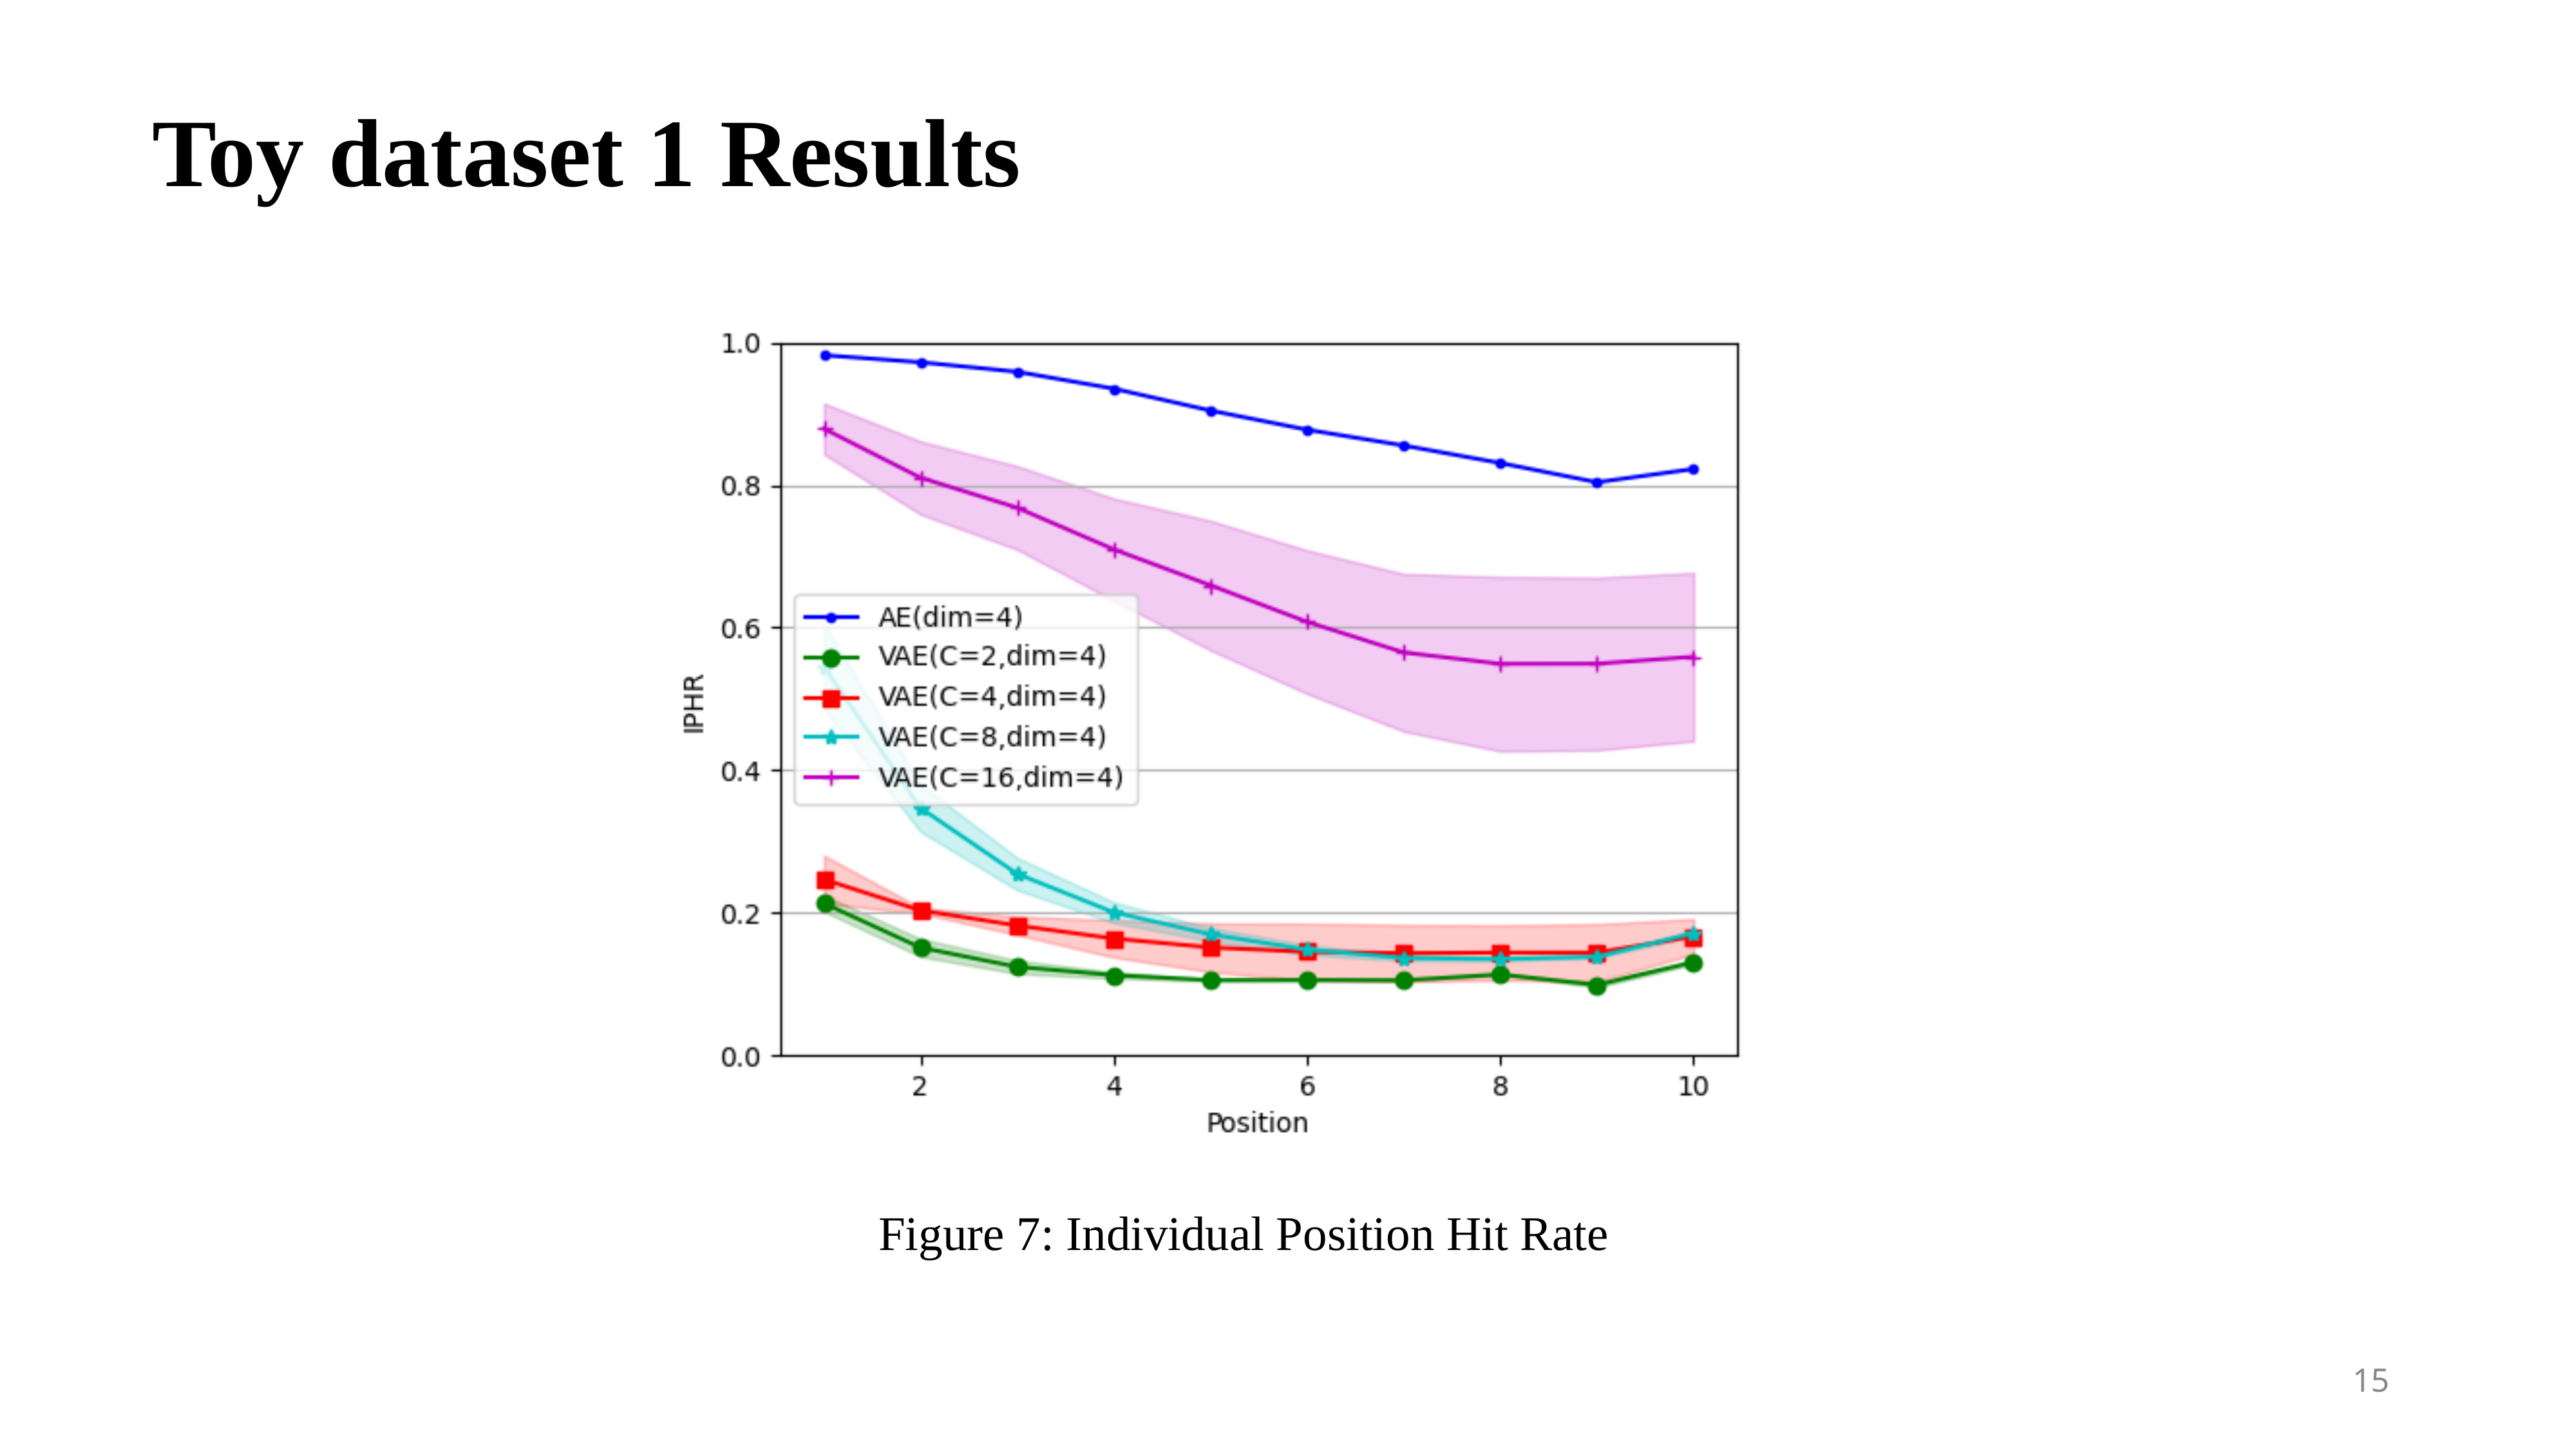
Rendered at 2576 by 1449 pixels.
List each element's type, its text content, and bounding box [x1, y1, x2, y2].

text_box Toy dataset 1 Results [142, 78, 2345, 232]
text_box Figure 7: Individual Position Hit Rate [869, 1192, 1619, 1269]
slide_number 14 [2342, 1352, 2400, 1411]
picture [626, 231, 1862, 1158]
